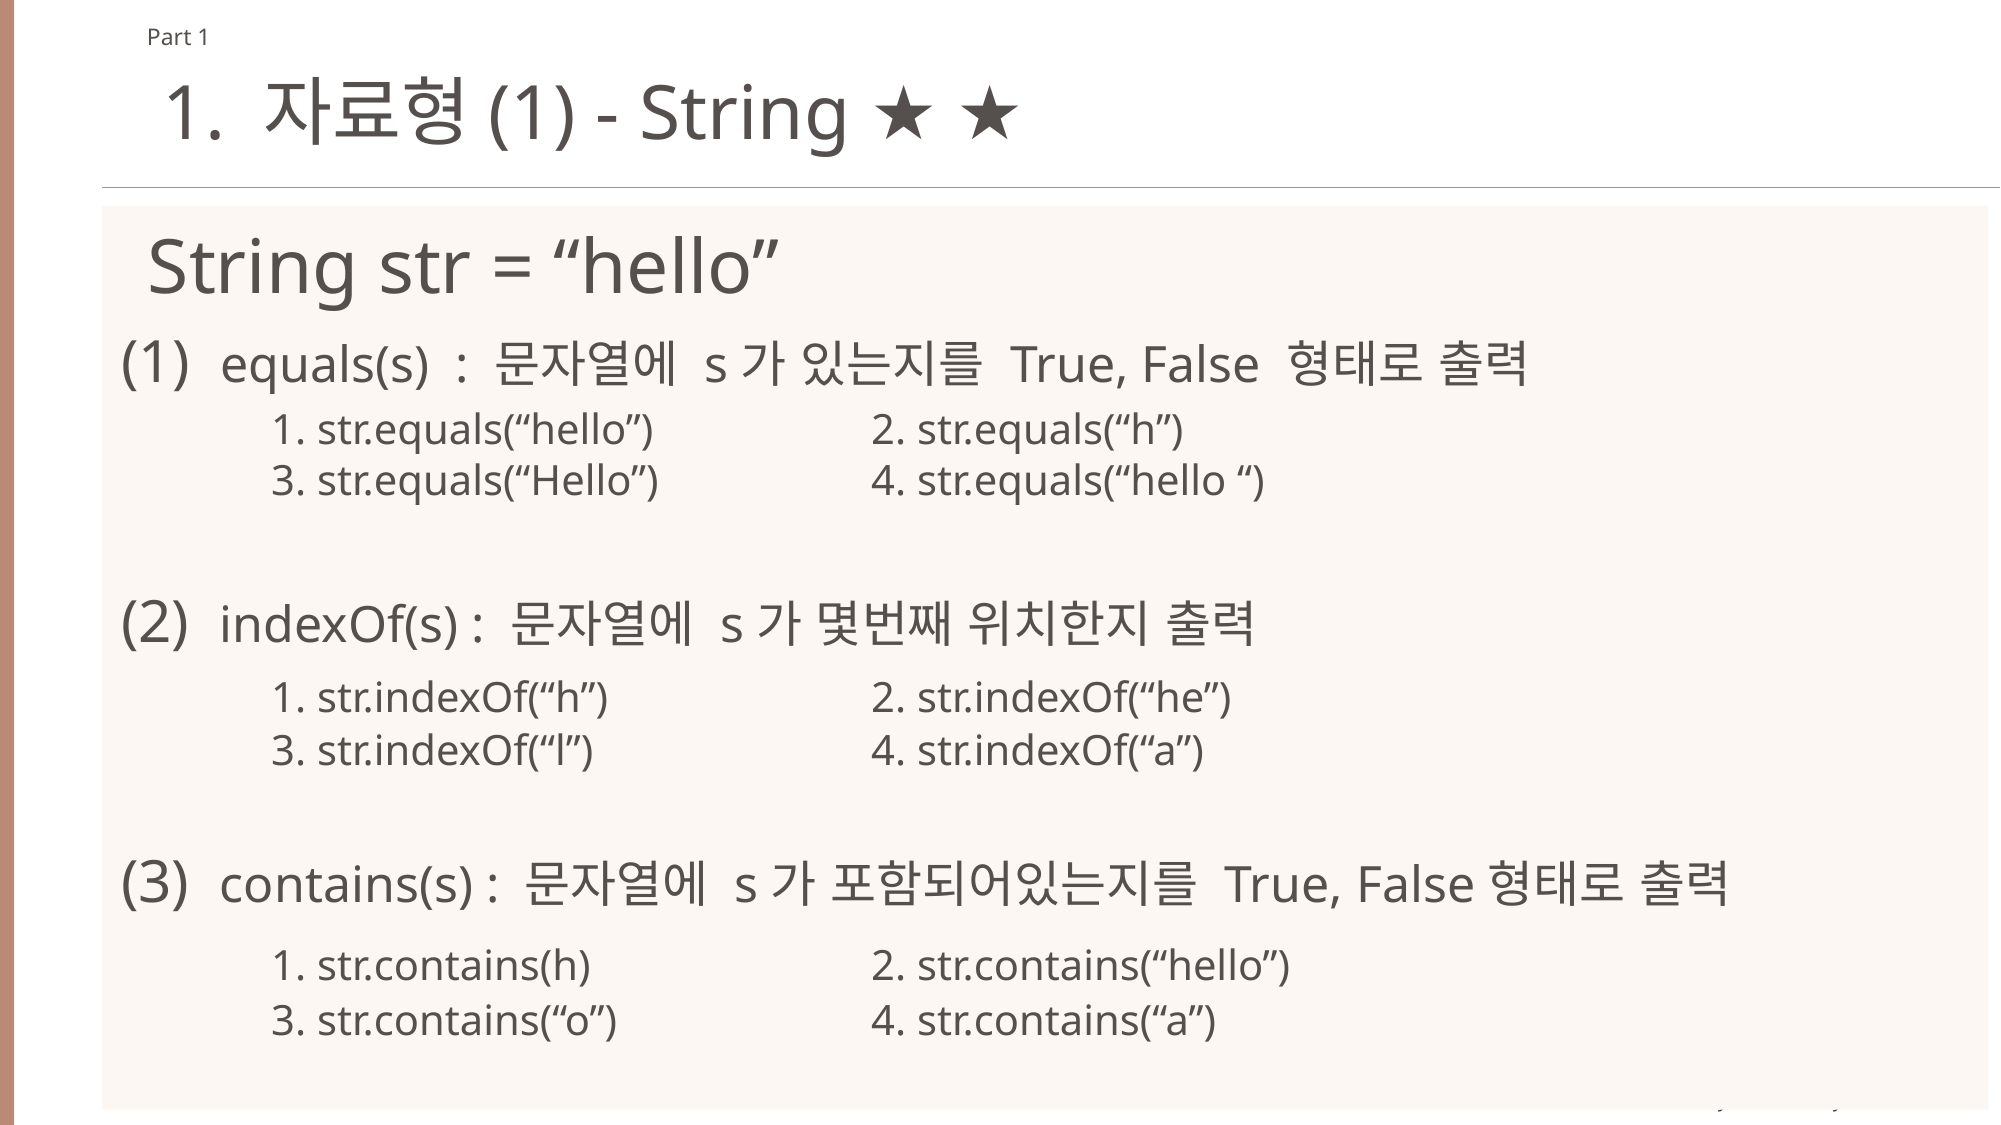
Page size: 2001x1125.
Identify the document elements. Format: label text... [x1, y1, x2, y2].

text_box [101, 205, 1989, 1111]
text_box 1. 자료형(1) - String ★ ★ [148, 57, 1040, 163]
text_box equals(s) : 문자열에 s가 있는지를 True, False 형태로 출력 1. str.equals(“hello”) 2. str.equals(“h”) 3. str.equals(“Hello”) 4. str.equals(“hello “) (2) indexOf(s) : 문자열에 s가 몇번째 위치한지 출력 1. str.indexOf(“h”) 2. str.indexOf(“he”) 3. str.indexOf(“l”) 4. str.indexOf(“a”) (3) contains(s) : 문자열에 s가 포함되어있는지를 True, False형태로 출력 1. str.contains(h) 2. str.contains(“hello”) 3. str.contains(“o”) 4. str.contains(“a”) [106, 316, 2000, 1052]
text_box Part 1 [132, 15, 226, 58]
text_box [0, 0, 15, 1125]
text_box String str = “hello” [133, 211, 1028, 317]
